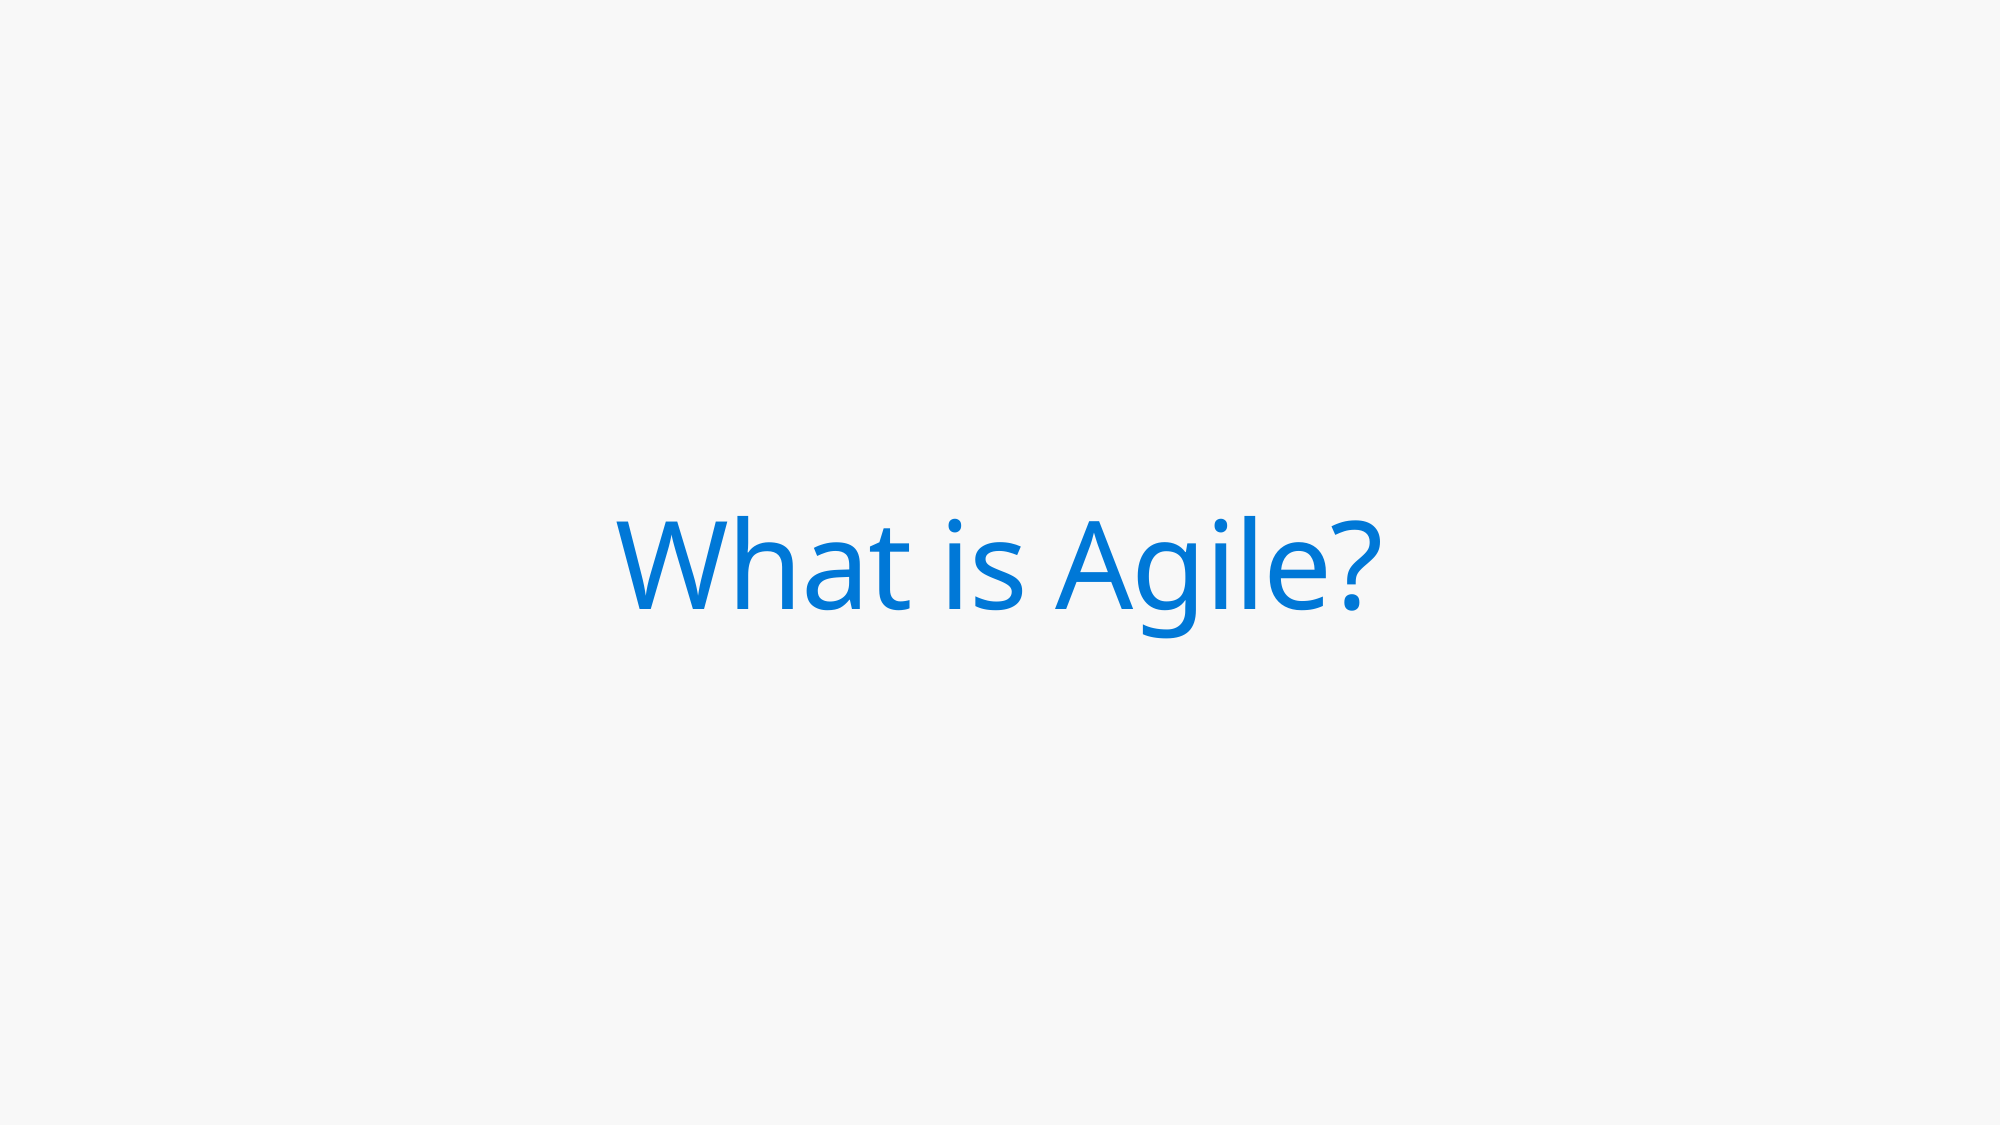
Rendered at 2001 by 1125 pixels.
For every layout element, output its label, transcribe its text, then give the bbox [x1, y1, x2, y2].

title What is Agile? [7, 488, 1993, 642]
